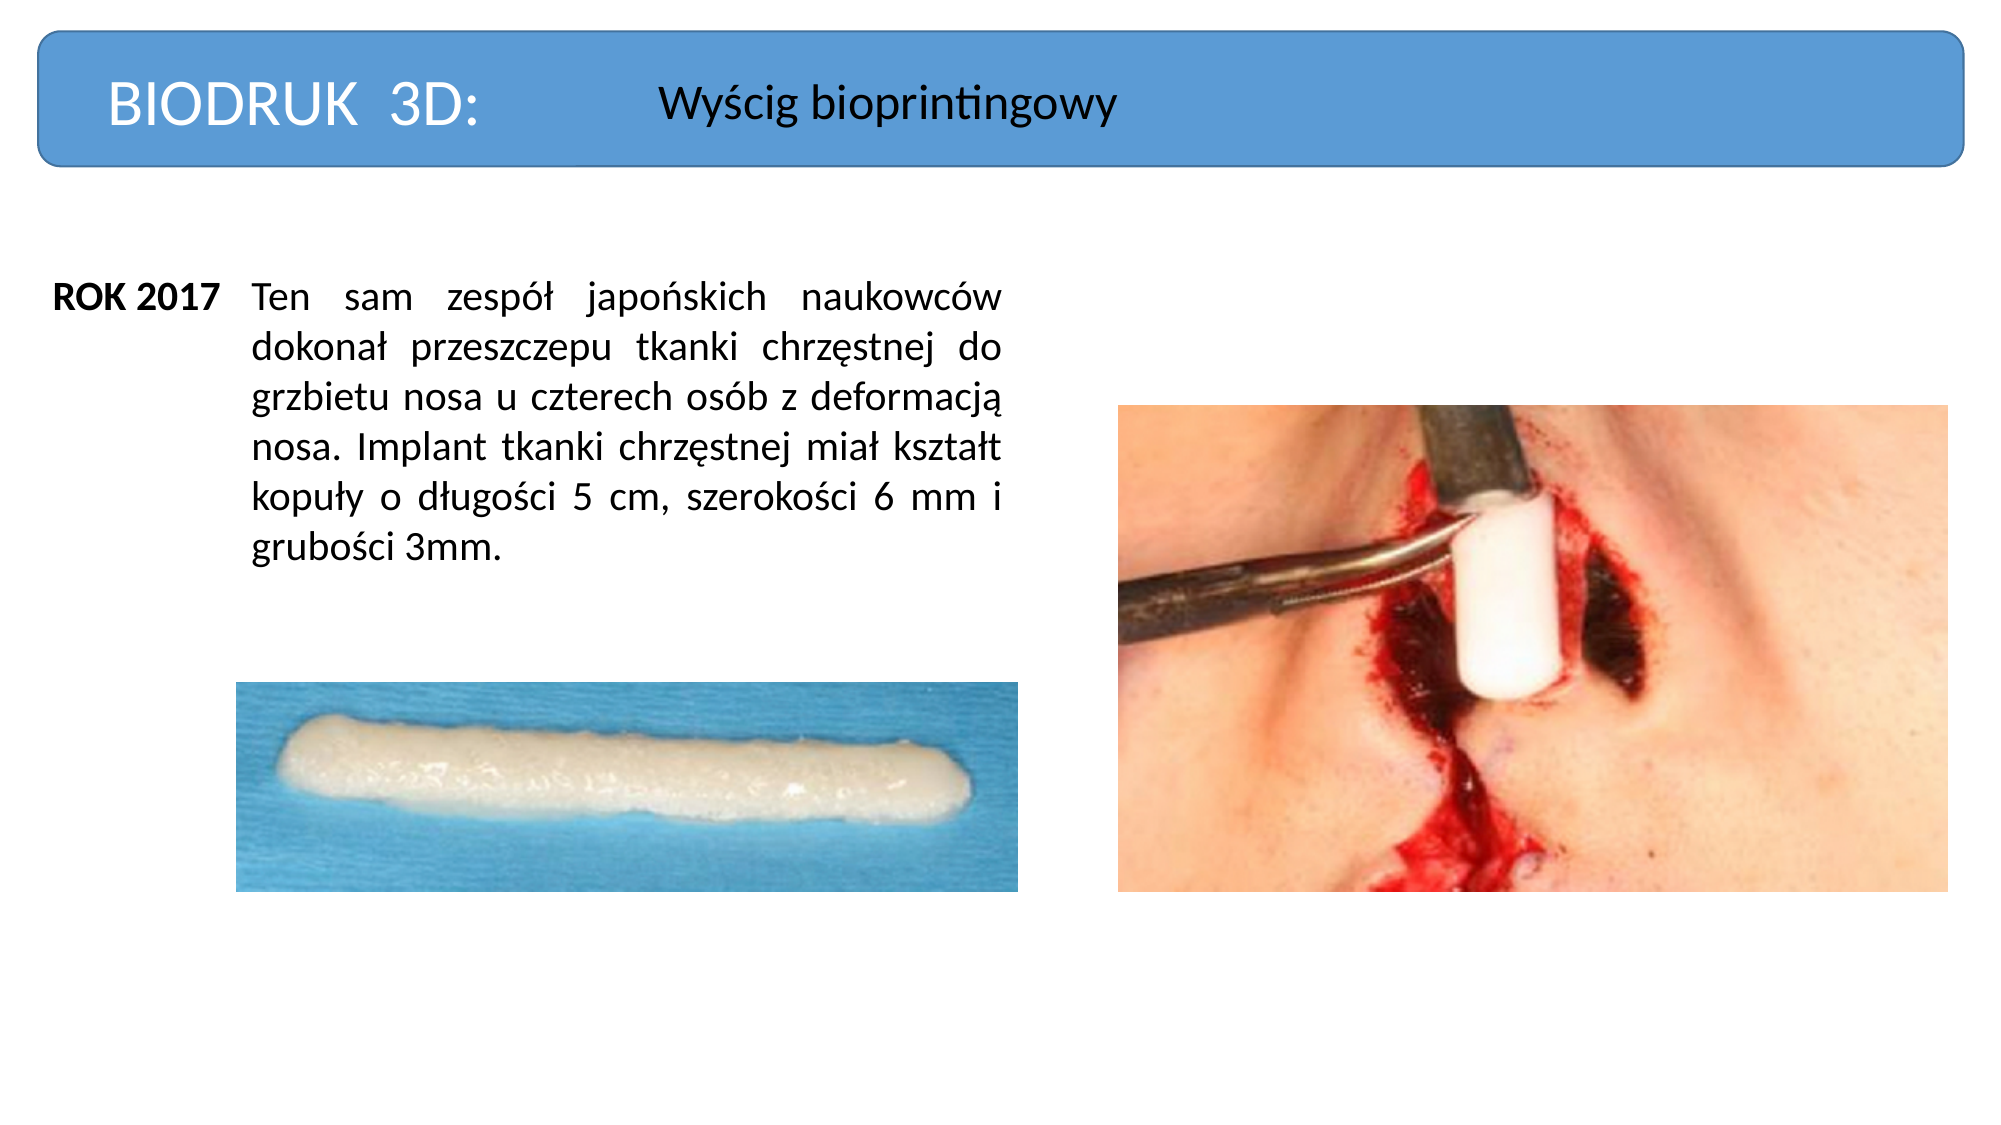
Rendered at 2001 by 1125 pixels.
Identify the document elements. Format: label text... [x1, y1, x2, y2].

text_box [37, 30, 1965, 168]
picture [236, 682, 1018, 892]
text_box Wyścig bioprintingowy [643, 61, 1133, 137]
text_box BIODRUK 3D: [92, 50, 497, 146]
picture [1118, 405, 1948, 892]
text_box Ten sam zespół japońskich naukowców dokonał przeszczepu tkanki chrzęstnej do grzbietu nosa u czterech osób z deformacją nosa. Implant tkanki chrzęstnej miał kształt kopuły o długości 5 cm, szerokości 6 mm i grubości 3mm. [236, 261, 1018, 577]
text_box ROK 2017 [37, 261, 236, 327]
